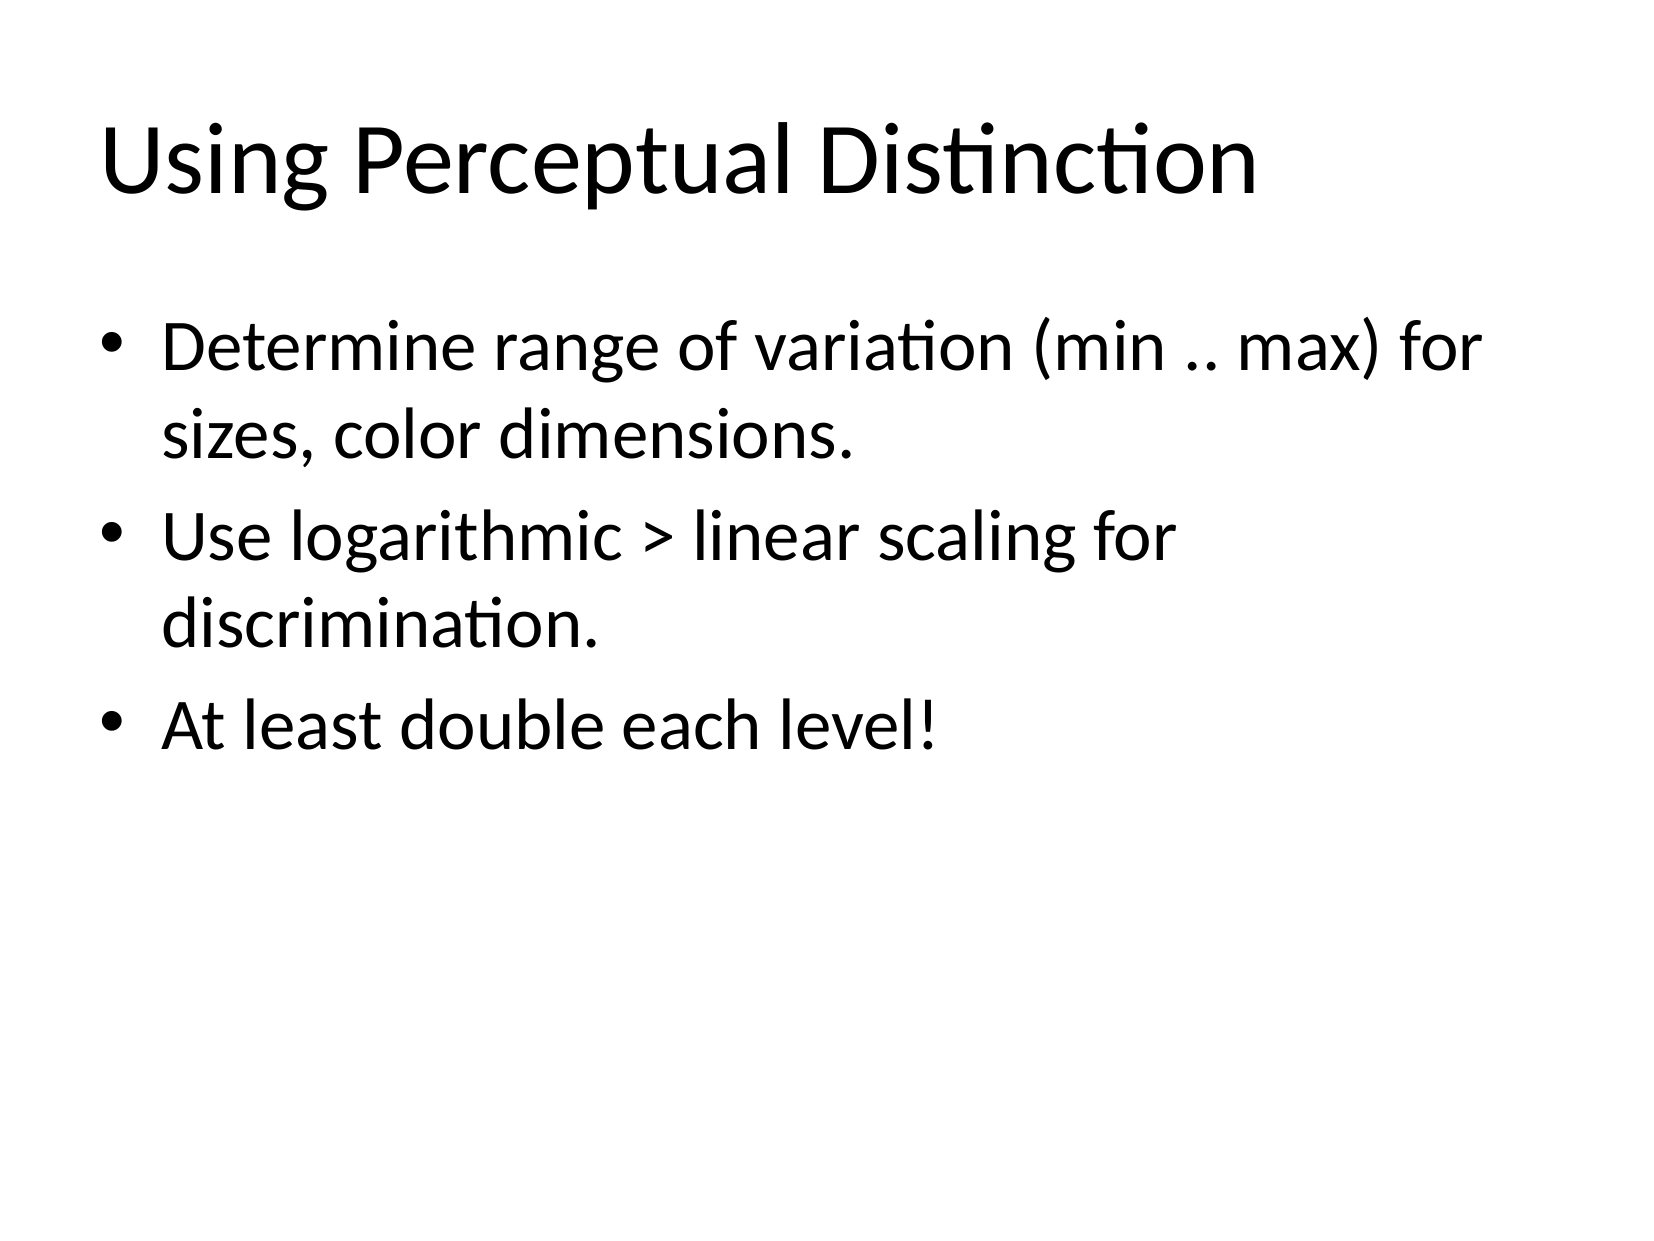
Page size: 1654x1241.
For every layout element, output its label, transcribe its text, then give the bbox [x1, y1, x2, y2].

list Determine range of variation (min .. max) for sizes, color dimensions. Use logarithmic > linear scaling for discrimination. At least double each level! [82, 289, 1571, 1108]
title Using Perceptual Distinction [82, 49, 1571, 257]
